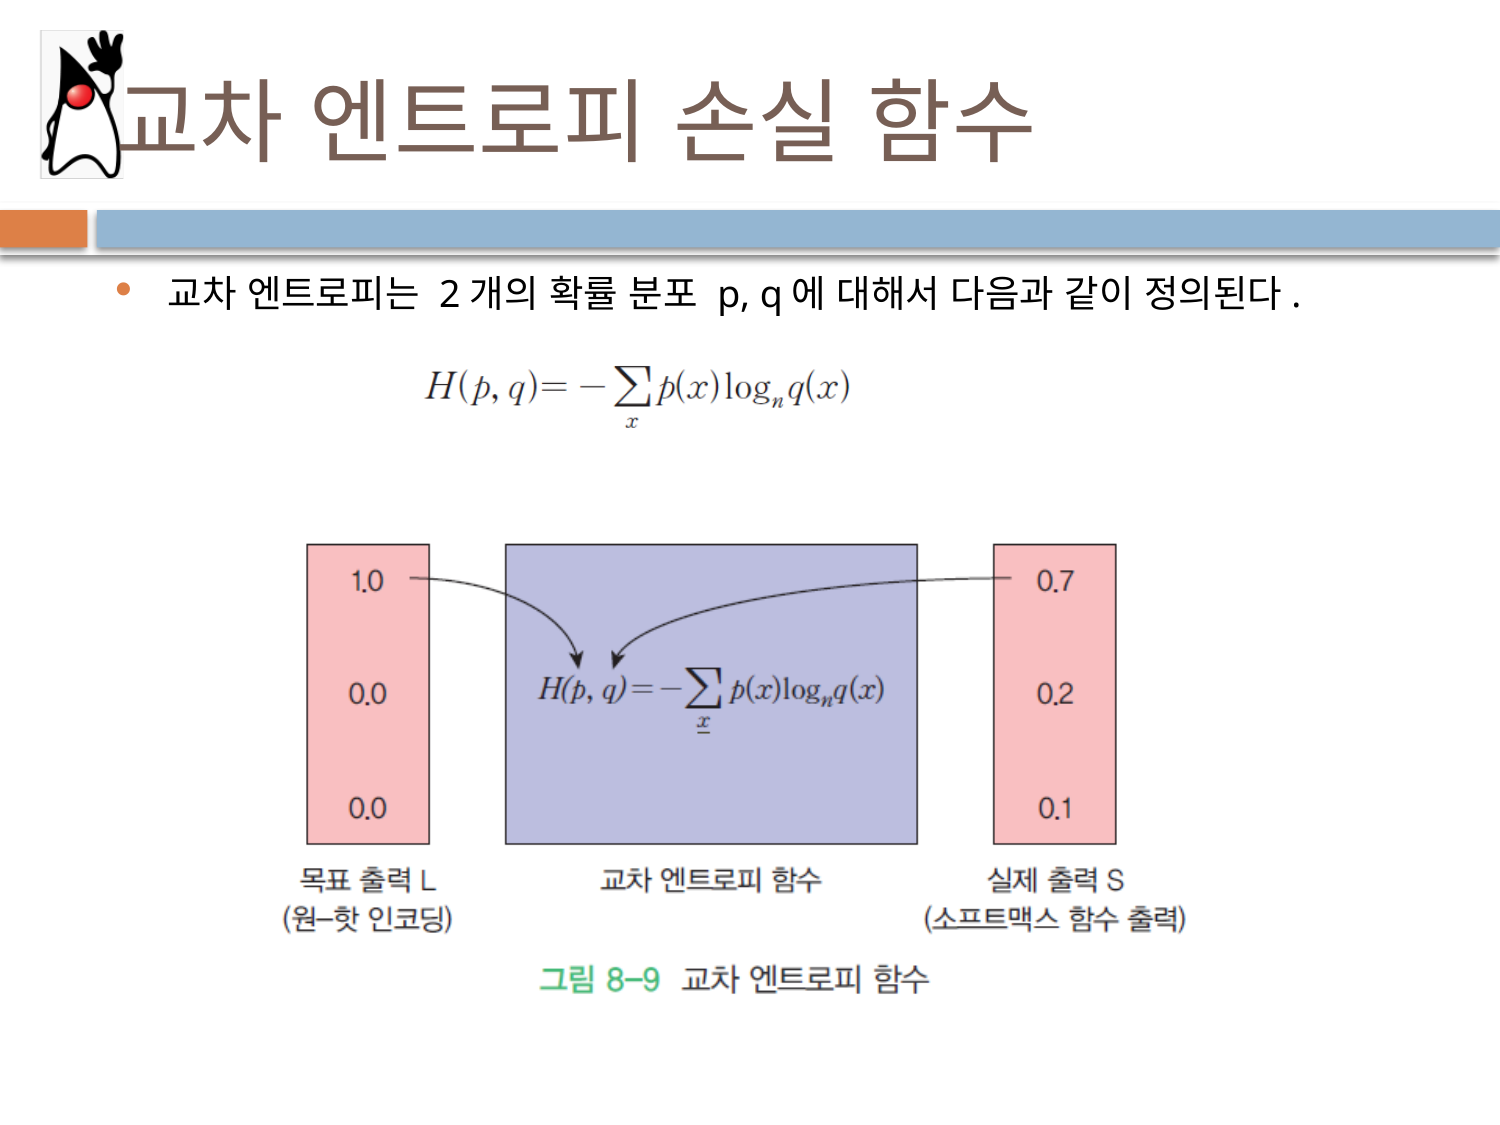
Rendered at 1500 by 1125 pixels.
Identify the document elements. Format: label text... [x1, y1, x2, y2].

picture [39, 30, 124, 179]
picture [229, 508, 1217, 1005]
list 교차 엔트로피는 2개의 확률 분포 p, q에 대해서 다음과 같이 정의된다. [100, 262, 1438, 1000]
picture [383, 337, 895, 447]
title 교차 엔트로피 손실 함수 [100, 37, 1438, 200]
